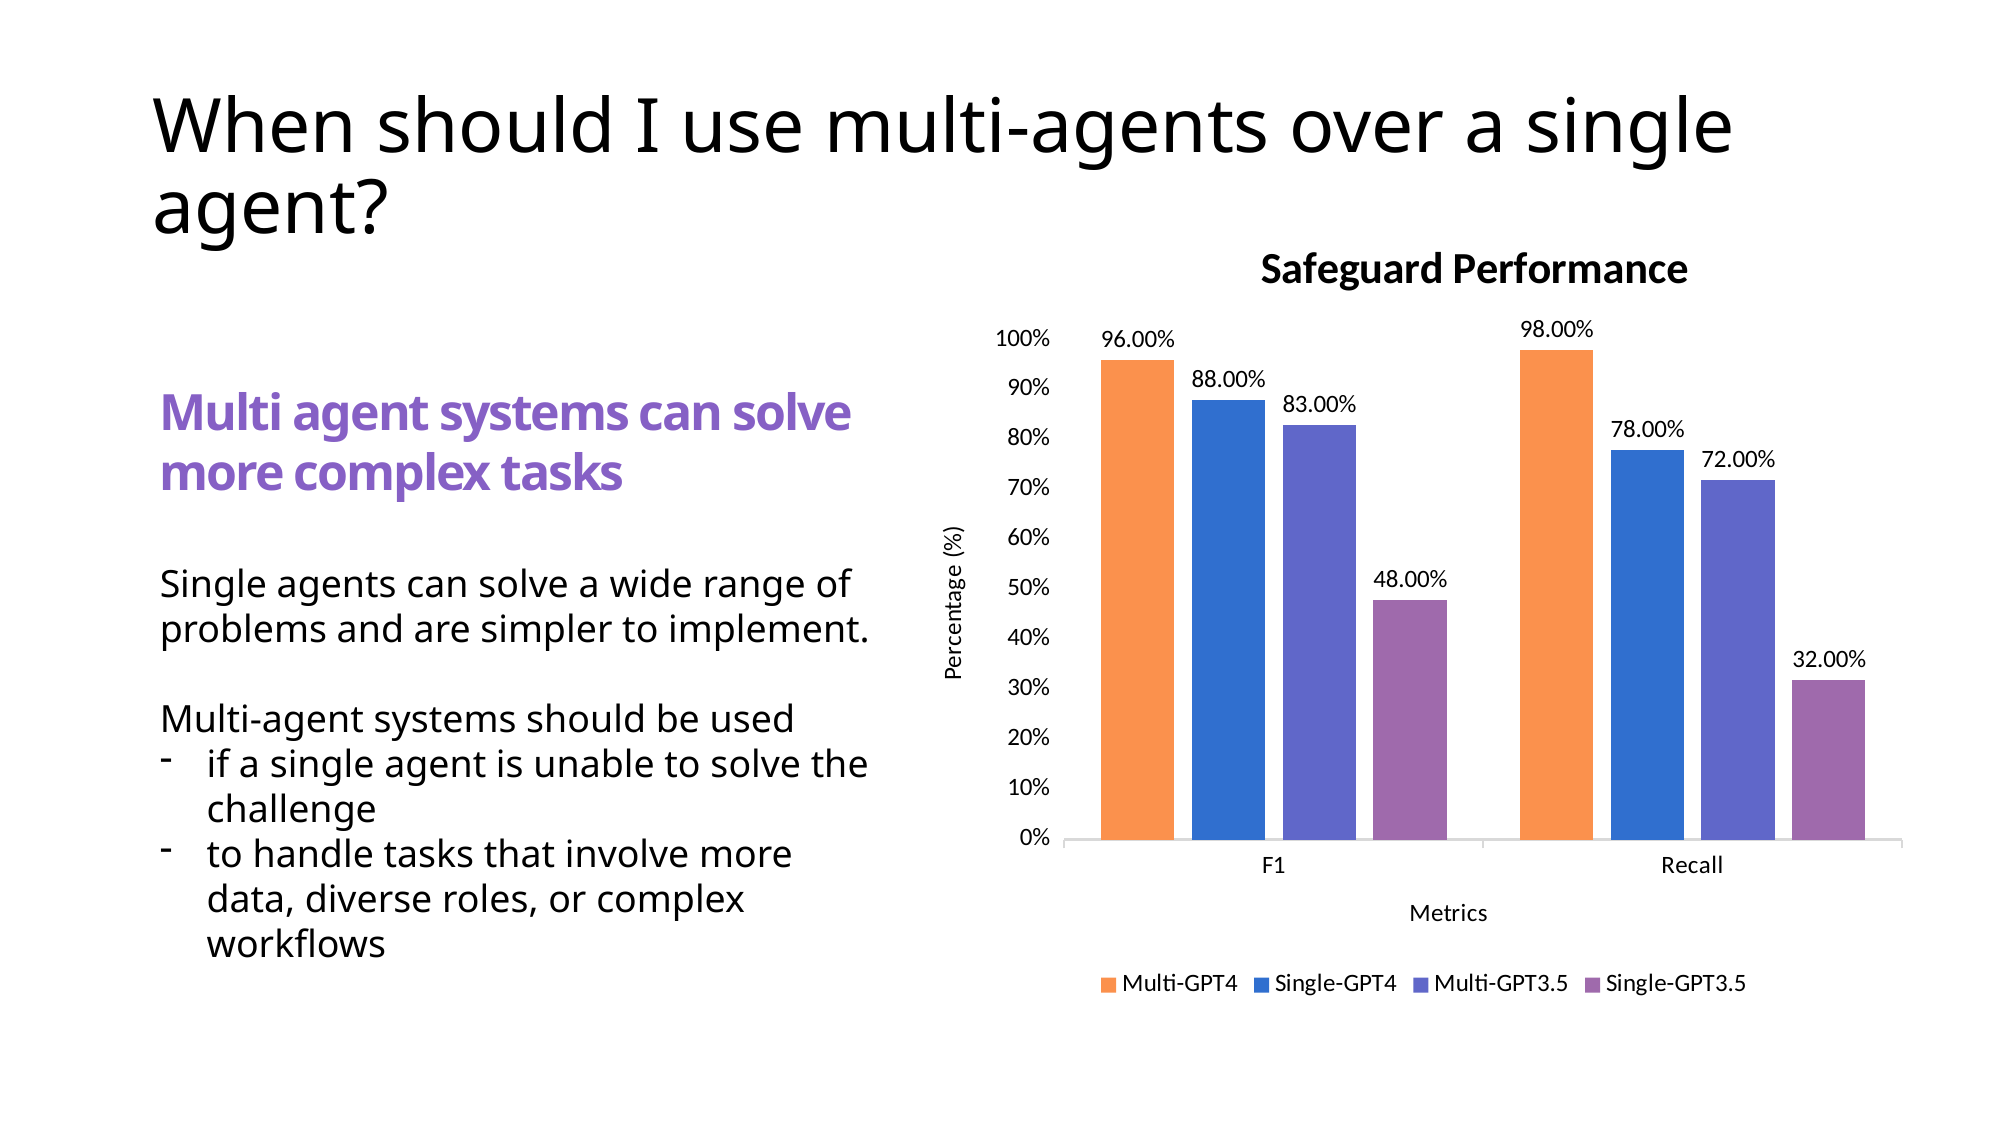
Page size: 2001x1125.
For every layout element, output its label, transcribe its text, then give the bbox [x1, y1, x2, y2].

text_box Multi agent systems can solve more complex tasks Single agents can solve a wide range of problems and are simpler to implement. Multi-agent systems should be used if a single agent is unable to solve the challenge to handle tasks that involve more data, diverse roles, or complex workflows [144, 373, 899, 973]
chart [922, 211, 1926, 1005]
title When should I use multi-agents over a single agent? [137, 59, 1863, 278]
